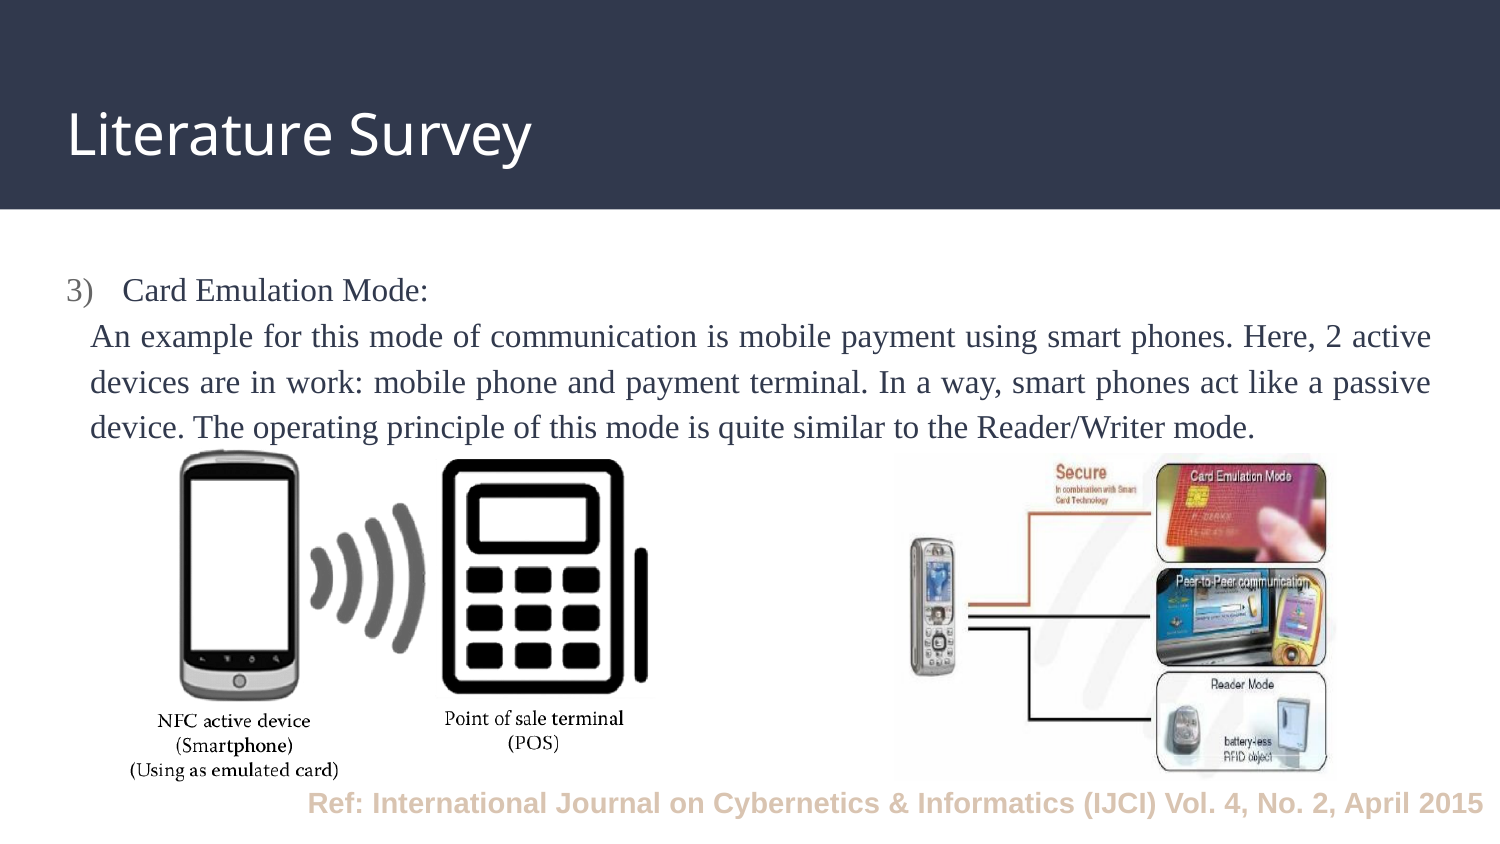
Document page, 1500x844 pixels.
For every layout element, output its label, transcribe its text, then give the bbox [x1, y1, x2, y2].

title Literature Survey [51, 82, 1449, 185]
text_box Ref: International Journal on Cybernetics & Informatics (IJCI) Vol. 4, No. 2, April 2015 [278, 776, 1500, 844]
picture [844, 453, 1365, 781]
list Card Emulation Mode: An example for this mode of communication is mobile payment using smart phones. Here, 2 active devices are in work: mobile phone and payment terminal. In a way, smart phones act like a passive device. The operating principle of this mode is quite similar to the Reader/Writer mode. [51, 247, 1449, 460]
picture [129, 448, 656, 787]
